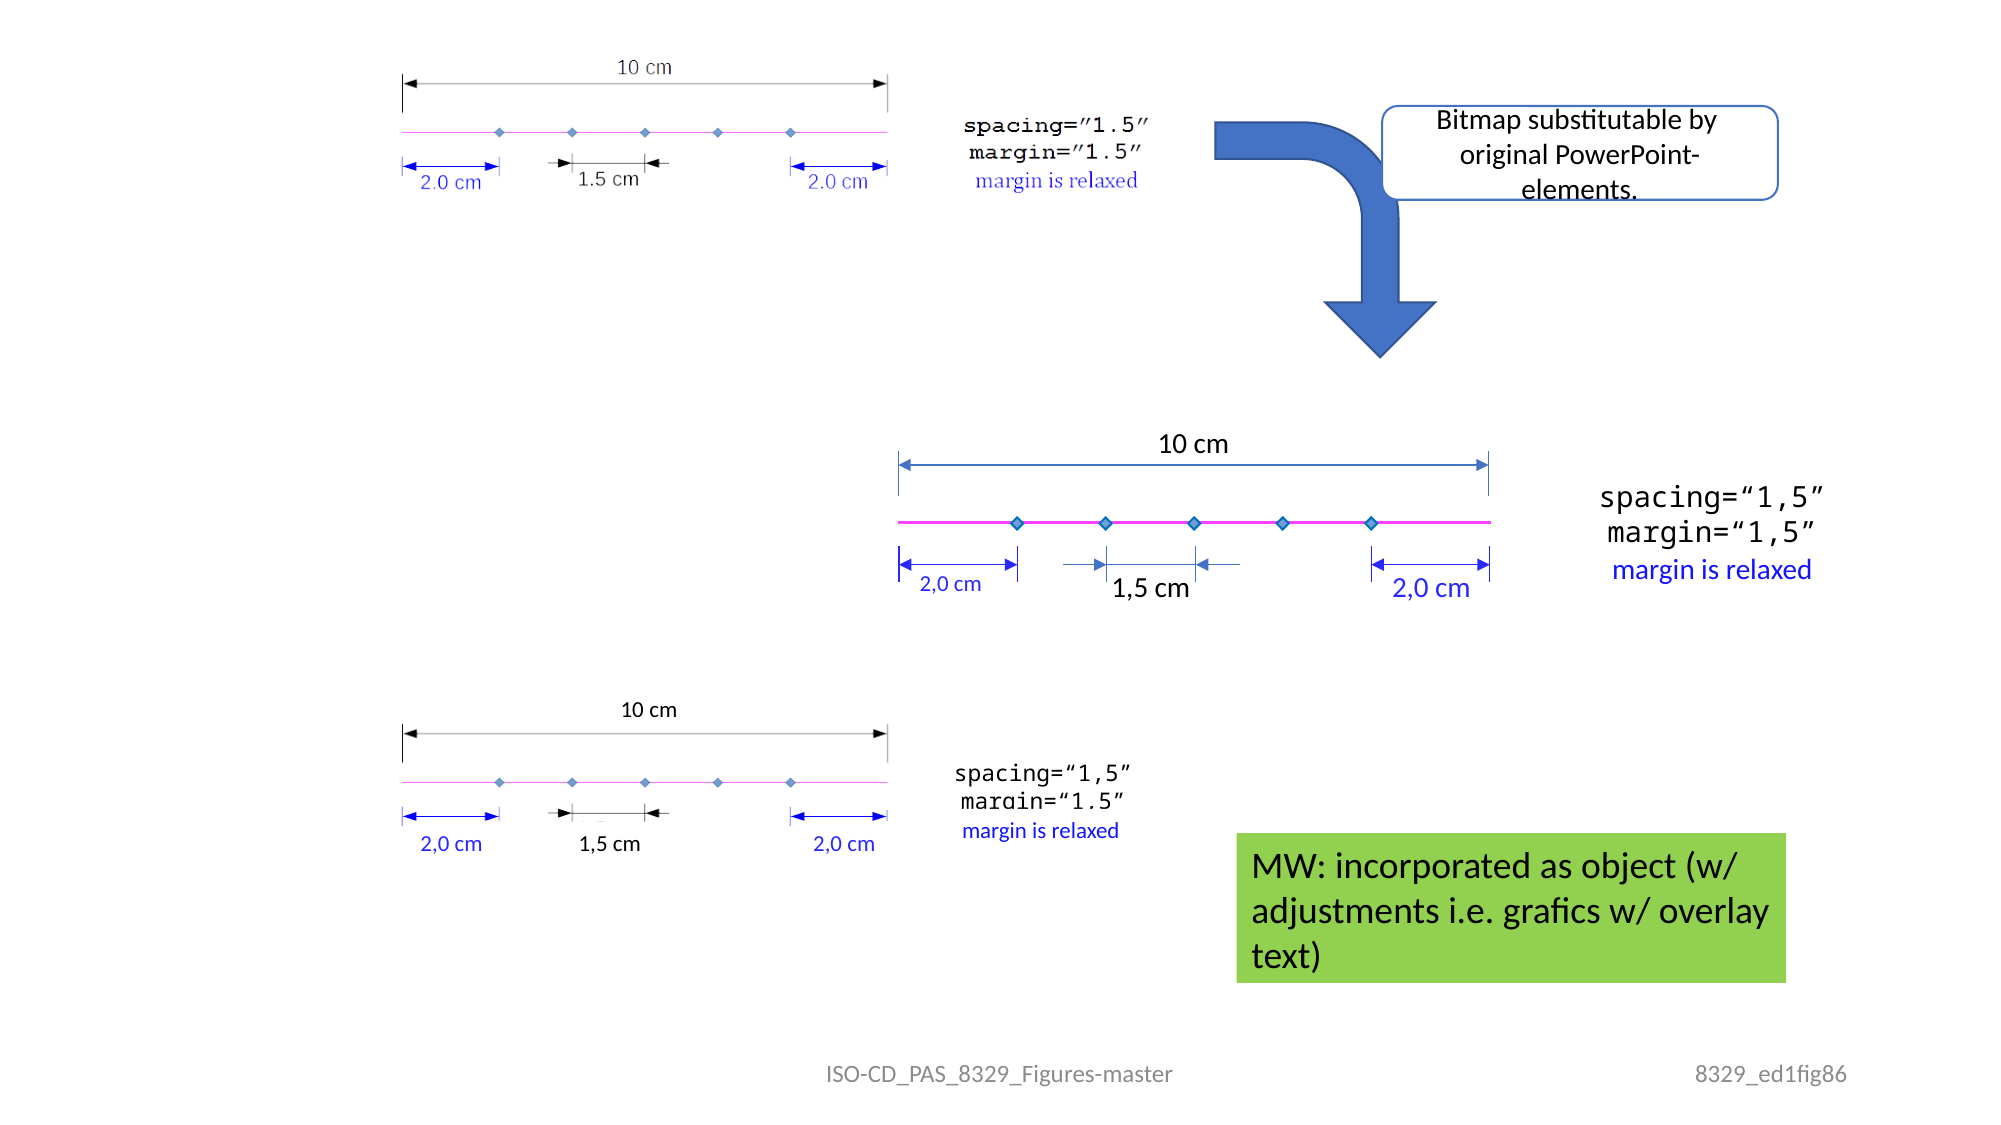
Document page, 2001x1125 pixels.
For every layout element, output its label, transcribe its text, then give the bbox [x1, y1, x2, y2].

text_box spacing=“1,5” margin=“1,5” [1562, 471, 1863, 542]
text_box 10 cm [1143, 416, 1245, 450]
picture [401, 60, 1168, 201]
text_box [897, 517, 1491, 530]
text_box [401, 687, 1194, 865]
text_box 1,5 cm [1096, 583, 1228, 612]
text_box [898, 546, 1018, 583]
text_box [1371, 546, 1490, 583]
text_box 2,0 cm [904, 561, 1024, 604]
slide_number 8329_ed1fig86 [1412, 1042, 1863, 1103]
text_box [1062, 546, 1240, 583]
text_box MW: incorporated as object (w/ adjustments i.e. grafics w/ overlay text) [1236, 833, 1787, 983]
footer ISO-CD_PAS_8329_Figures-master [662, 1042, 1338, 1103]
text_box margin is relaxed [1562, 542, 1863, 593]
text_box 2,0 cm [1377, 561, 1496, 612]
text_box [1215, 105, 1781, 358]
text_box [898, 450, 1489, 497]
